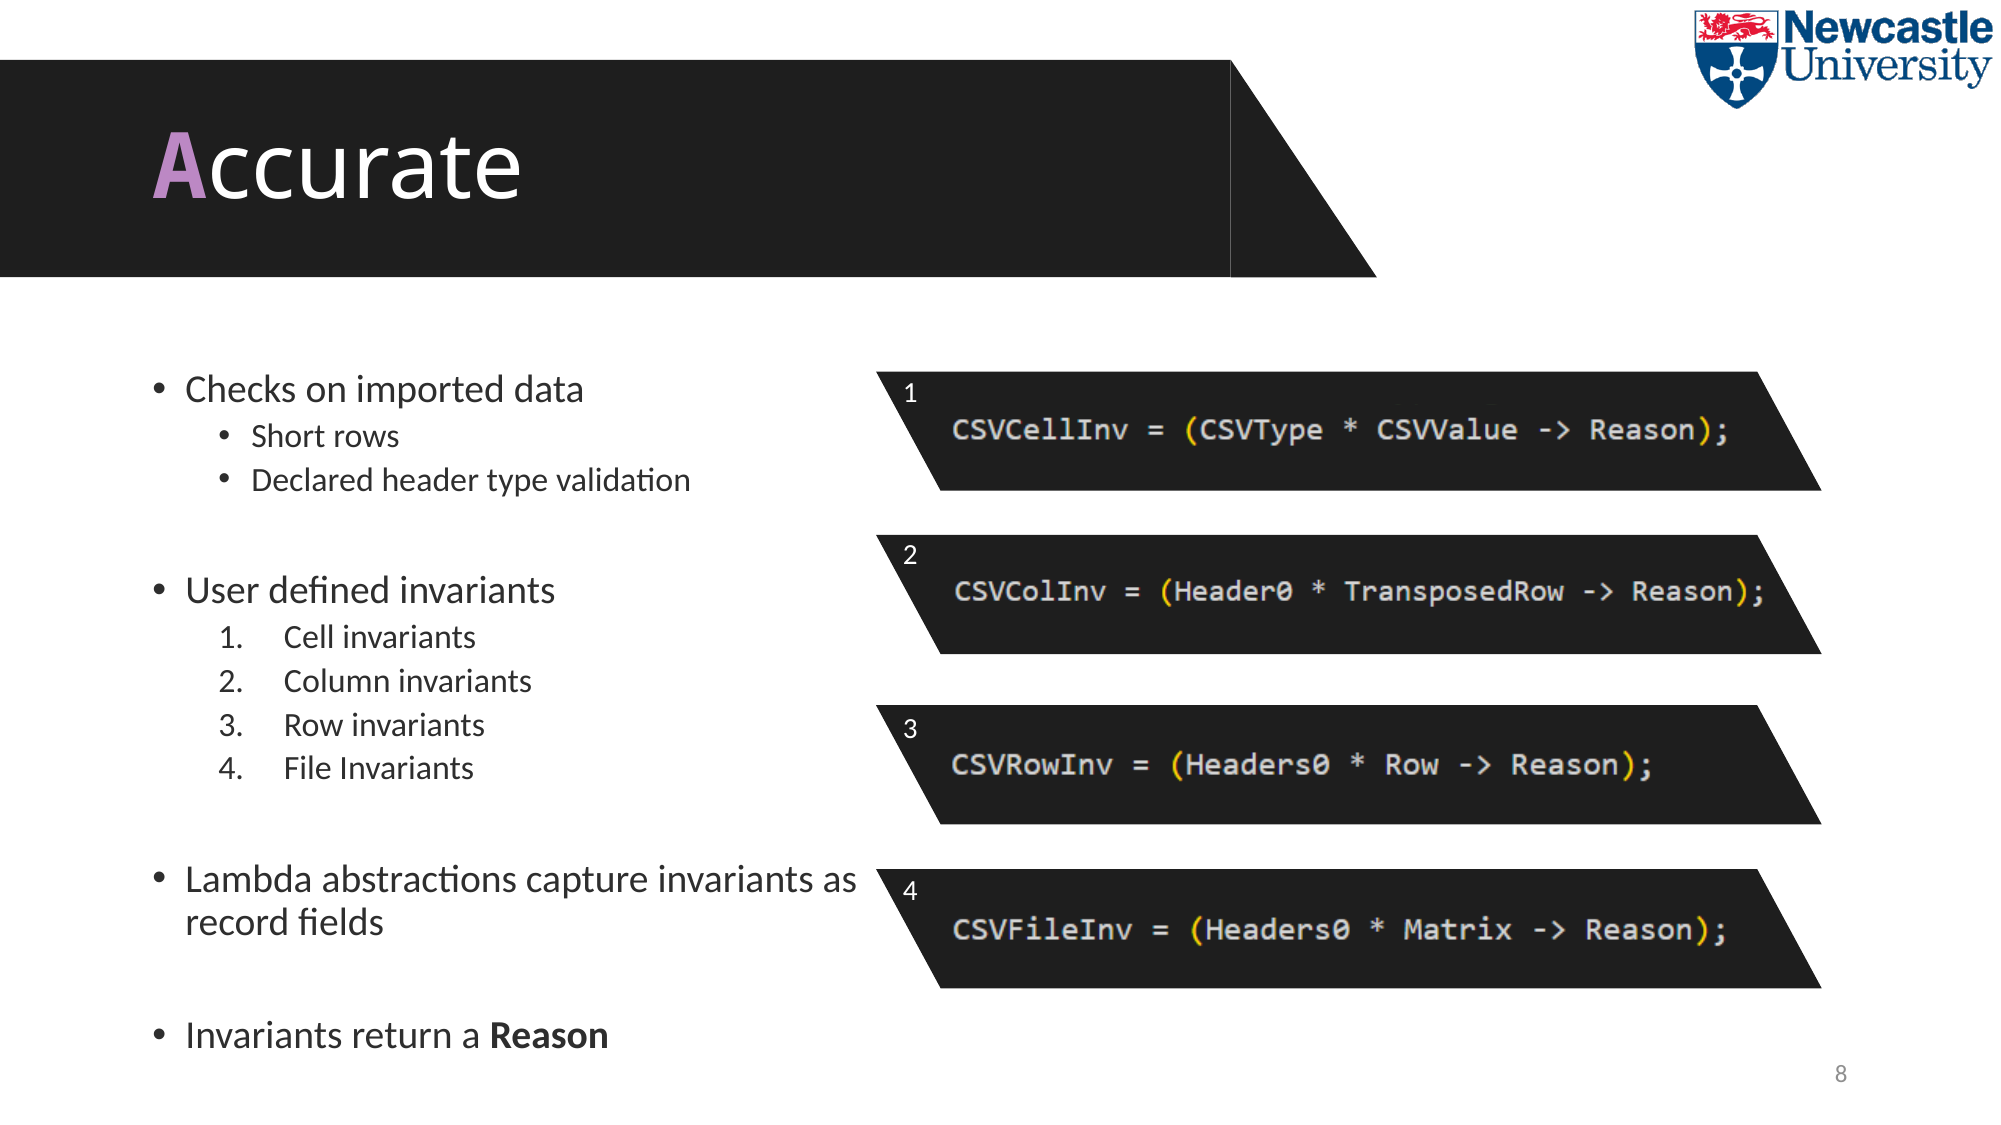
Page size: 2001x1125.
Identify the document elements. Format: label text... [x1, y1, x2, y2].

picture [937, 740, 1672, 794]
text_box 4 [888, 863, 938, 914]
text_box [874, 370, 888, 396]
text_box 3 [888, 701, 938, 752]
picture [940, 910, 1738, 955]
text_box [900, 704, 1824, 826]
picture [932, 403, 1747, 452]
text_box 2 [888, 527, 938, 578]
text_box [874, 704, 888, 730]
picture [1687, 4, 2000, 115]
text_box [899, 533, 1824, 656]
slide_number 8 [1412, 1042, 1863, 1103]
text_box [898, 370, 1824, 492]
picture [947, 574, 1774, 622]
text_box [874, 868, 888, 894]
text_box [899, 868, 1824, 990]
list Checks on imported data Short rows Declared header type validation User defined invariants Cell invariants Column invariants Row invariants File Invariants Lambda abstractions capture invariants as record fields Invariants return a Reason [137, 299, 899, 1066]
text_box 1 [888, 366, 938, 416]
title Accurate [137, 59, 1863, 278]
